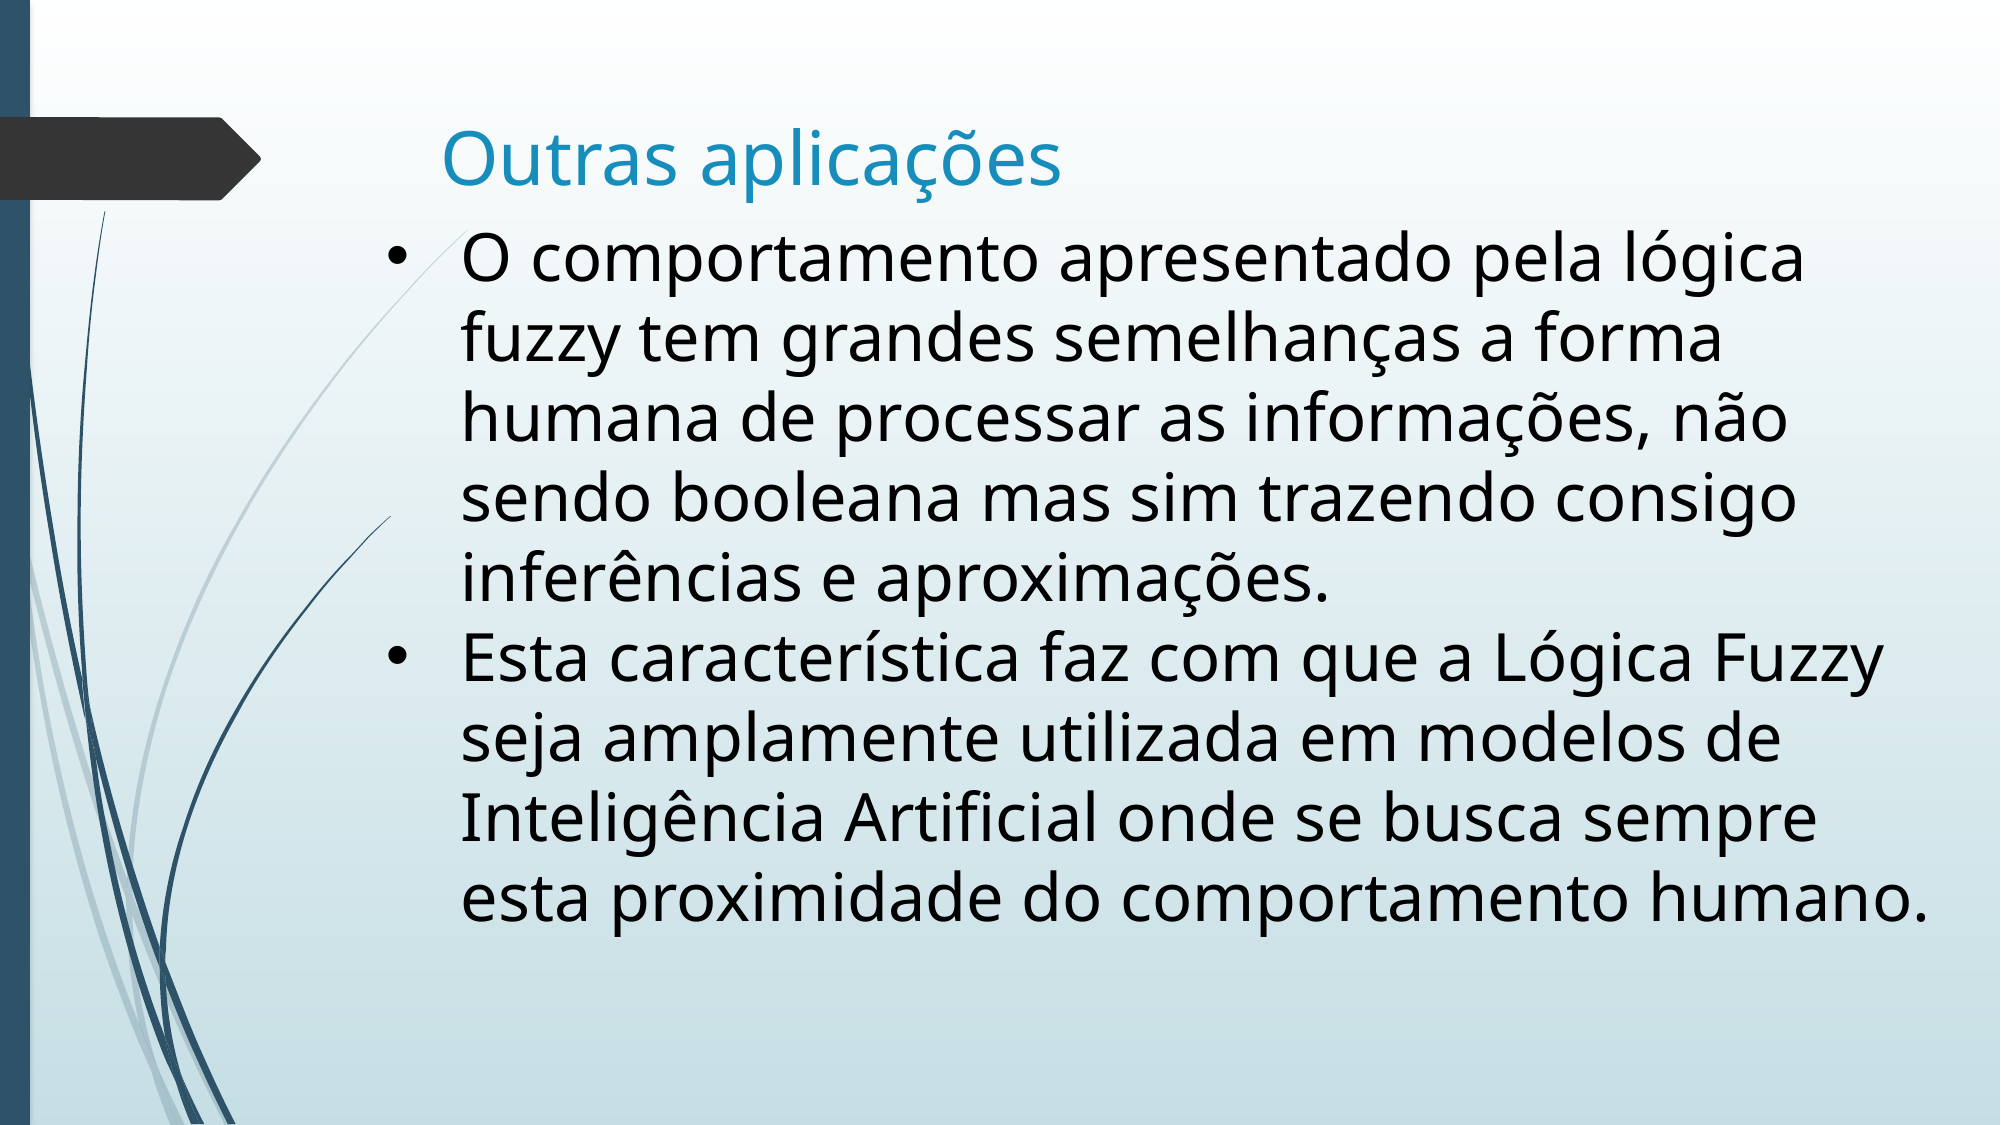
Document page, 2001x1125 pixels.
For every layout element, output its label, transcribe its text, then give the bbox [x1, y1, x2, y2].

text_box O comportamento apresentado pela lógica fuzzy tem grandes semelhanças a forma humana de processar as informações, não sendo booleana mas sim trazendo consigo inferências e aproximações. Esta característica faz com que a Lógica Fuzzy seja amplamente utilizada em modelos de Inteligência Artificial onde se busca sempre esta proximidade do comportamento humano. [371, 207, 1971, 942]
title Outras aplicações [425, 102, 1888, 207]
